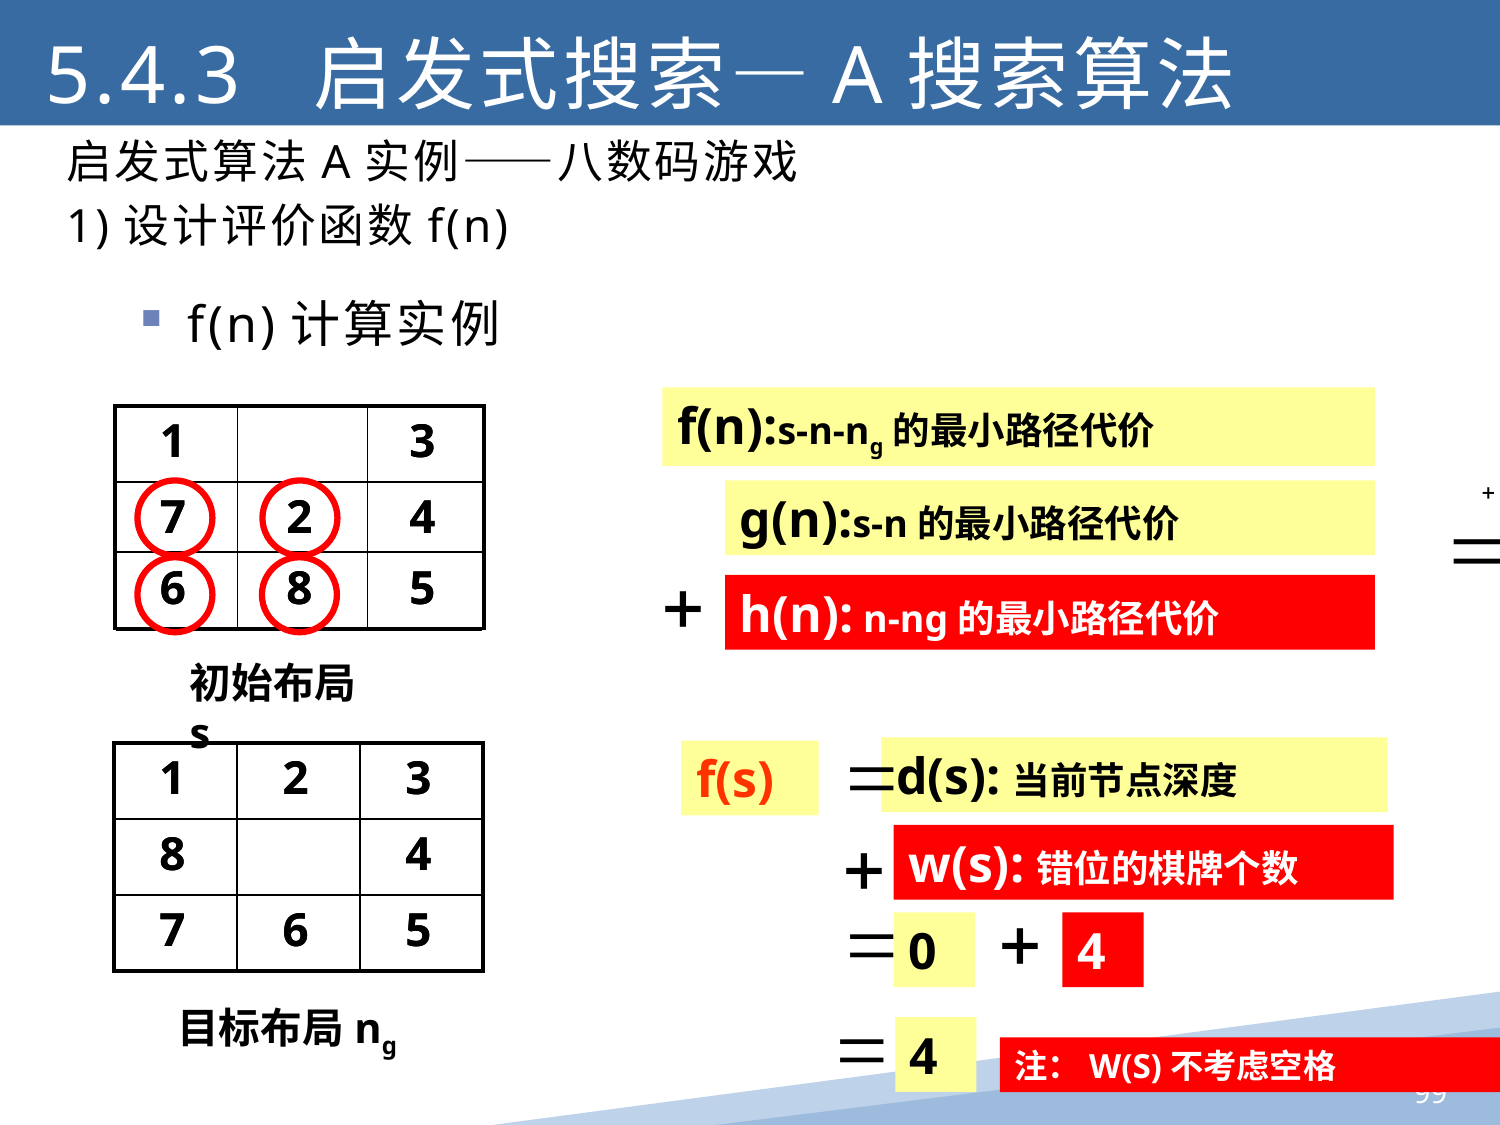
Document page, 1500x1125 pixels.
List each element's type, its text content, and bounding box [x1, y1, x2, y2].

text_box w(s):错位的棋牌个数 [893, 824, 1394, 900]
picture [112, 403, 488, 633]
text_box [492, 991, 1500, 1125]
text_box 目标布局ng [162, 994, 413, 1067]
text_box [831, 757, 894, 808]
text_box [987, 912, 1057, 982]
title 5.4.3 启发式搜索—A搜索算法 [0, 0, 1500, 126]
text_box f(s) [681, 740, 819, 816]
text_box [831, 837, 901, 907]
text_box 0 [893, 912, 975, 988]
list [1433, 529, 1500, 583]
text_box 4 [1062, 912, 1144, 988]
text_box h(n): n-ng的最小路径代价 [725, 574, 1375, 650]
list 启发式算法A实例——八数码游戏 1)设计评价函数f(n) f(n)计算实例 [51, 126, 1041, 373]
text_box 初始布局s [174, 649, 400, 740]
text_box f(n):s-n-ng的最小路径代价 [662, 387, 1375, 466]
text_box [821, 1029, 884, 1080]
picture [111, 740, 487, 975]
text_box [831, 924, 894, 975]
text_box g(n):s-n的最小路径代价 [725, 480, 1375, 556]
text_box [649, 574, 720, 645]
text_box d(s):当前节点深度 [881, 737, 1388, 813]
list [1477, 482, 1500, 505]
